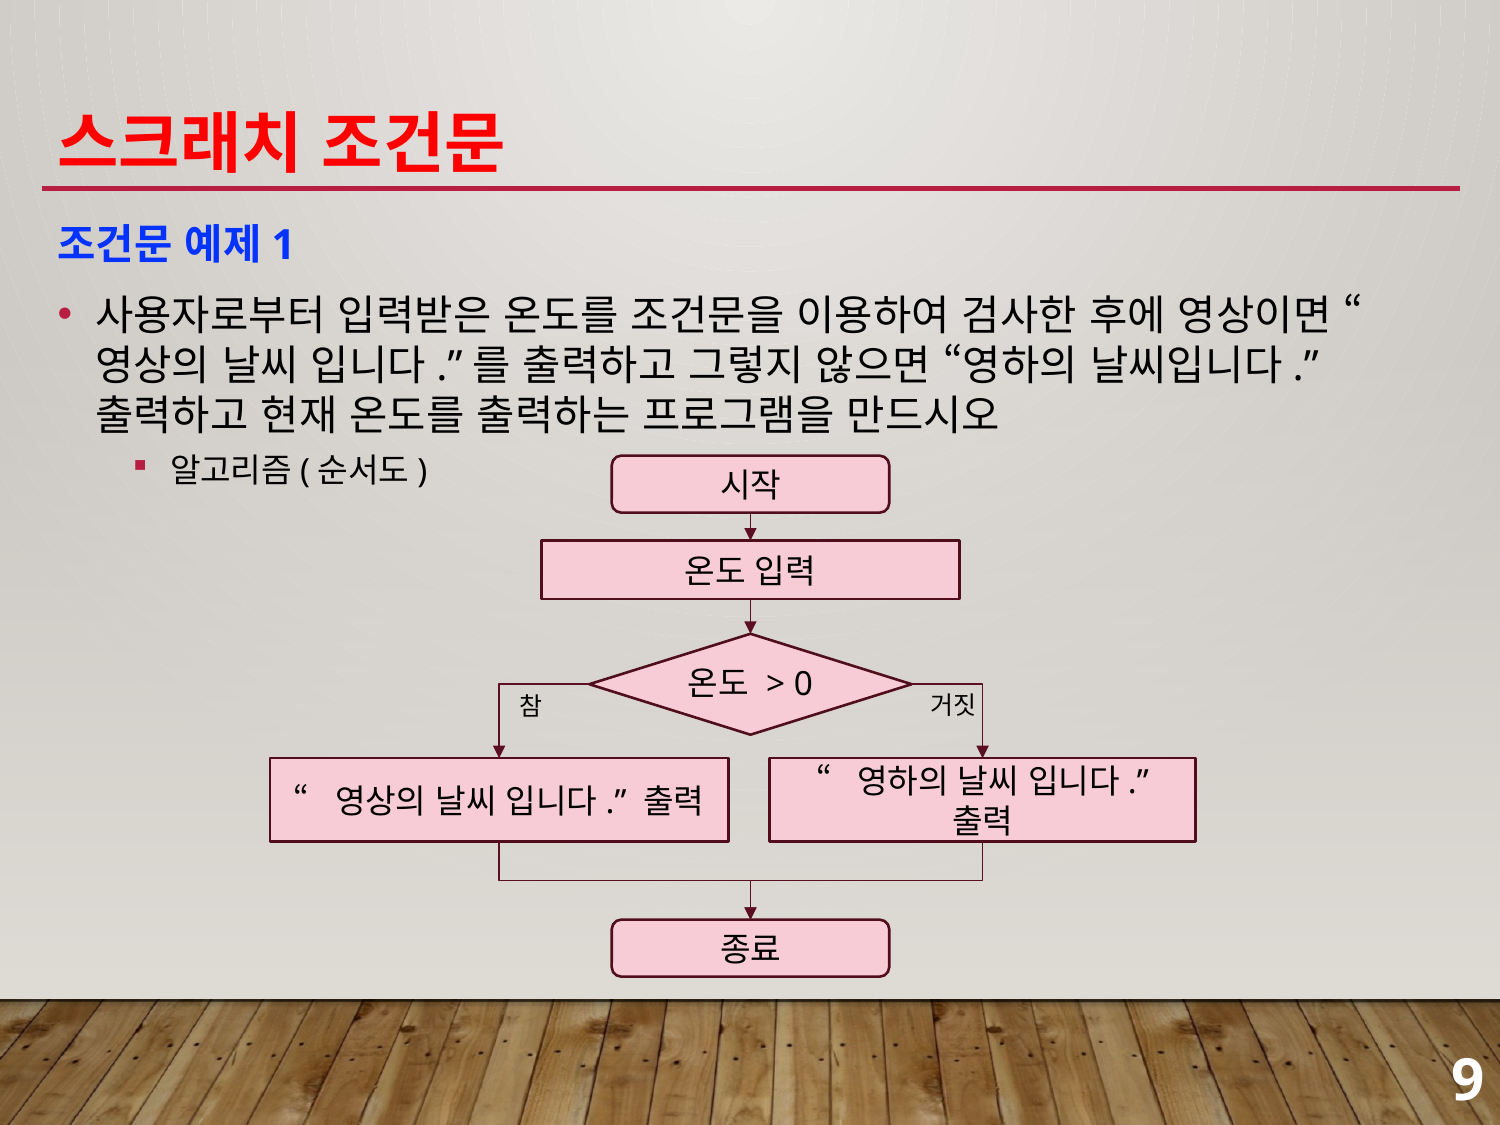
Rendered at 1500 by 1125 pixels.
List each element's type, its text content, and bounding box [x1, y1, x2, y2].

picture [0, 999, 1500, 1125]
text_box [269, 455, 1196, 977]
list 조건문 예제1 사용자로부터 입력받은 온도를 조건문을 이용하여 검사한 후에 영상이면 “영상의 날씨 입니다.”를 출력하고 그렇지 않으면 “영하의 날씨입니다.” 출력하고 현재 온도를 출력하는 프로그램을 만드시오 알고리즘(순서도) [42, 210, 1461, 993]
title 스크래치 조건문 [42, 16, 1461, 189]
